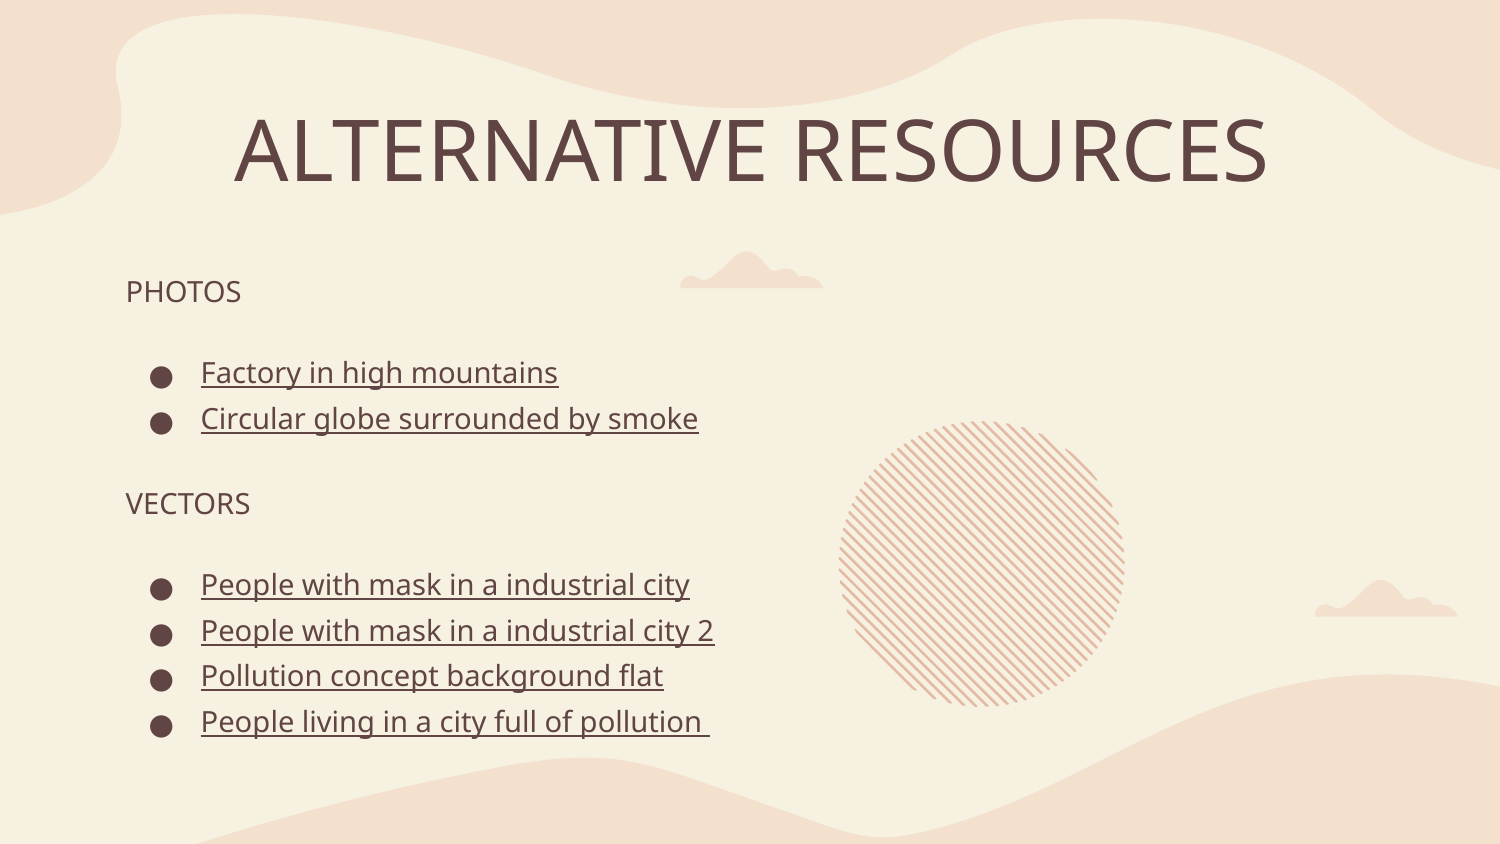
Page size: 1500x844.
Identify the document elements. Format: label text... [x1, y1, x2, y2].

title ALTERNATIVE RESOURCES [88, 80, 1418, 175]
list PHOTOS Factory in high mountains Circular globe surrounded by smoke VECTORS People with mask in a industrial city People with mask in a industrial city 2 Pollution concept background flat People living in a city full of pollution [110, 253, 1390, 724]
